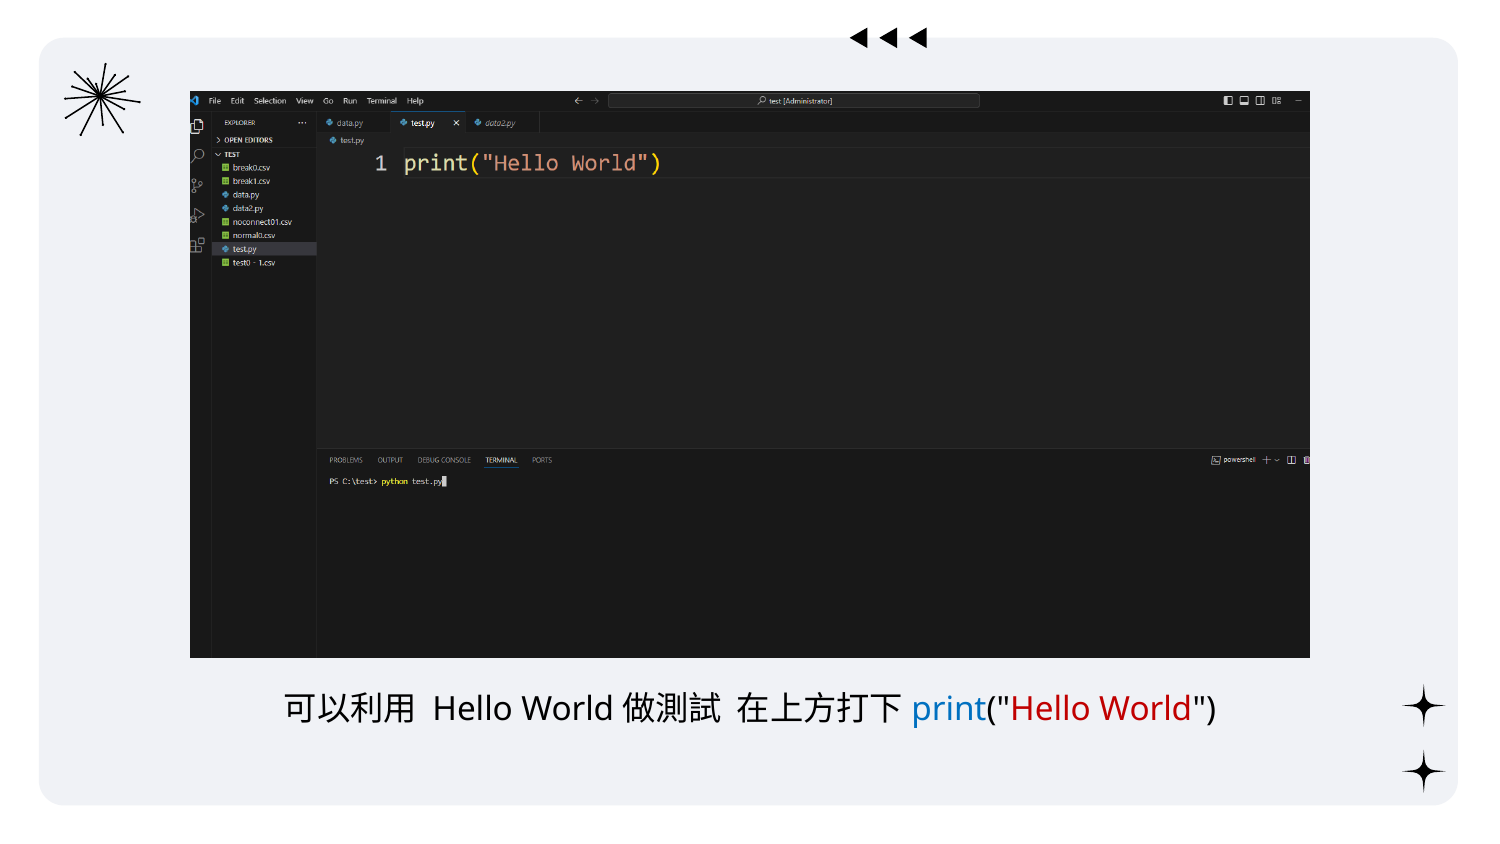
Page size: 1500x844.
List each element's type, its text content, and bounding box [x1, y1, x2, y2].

picture [190, 90, 1310, 659]
text_box 可以利用 Hello World做測試 在上方打下print("Hello World") [159, 679, 1341, 734]
